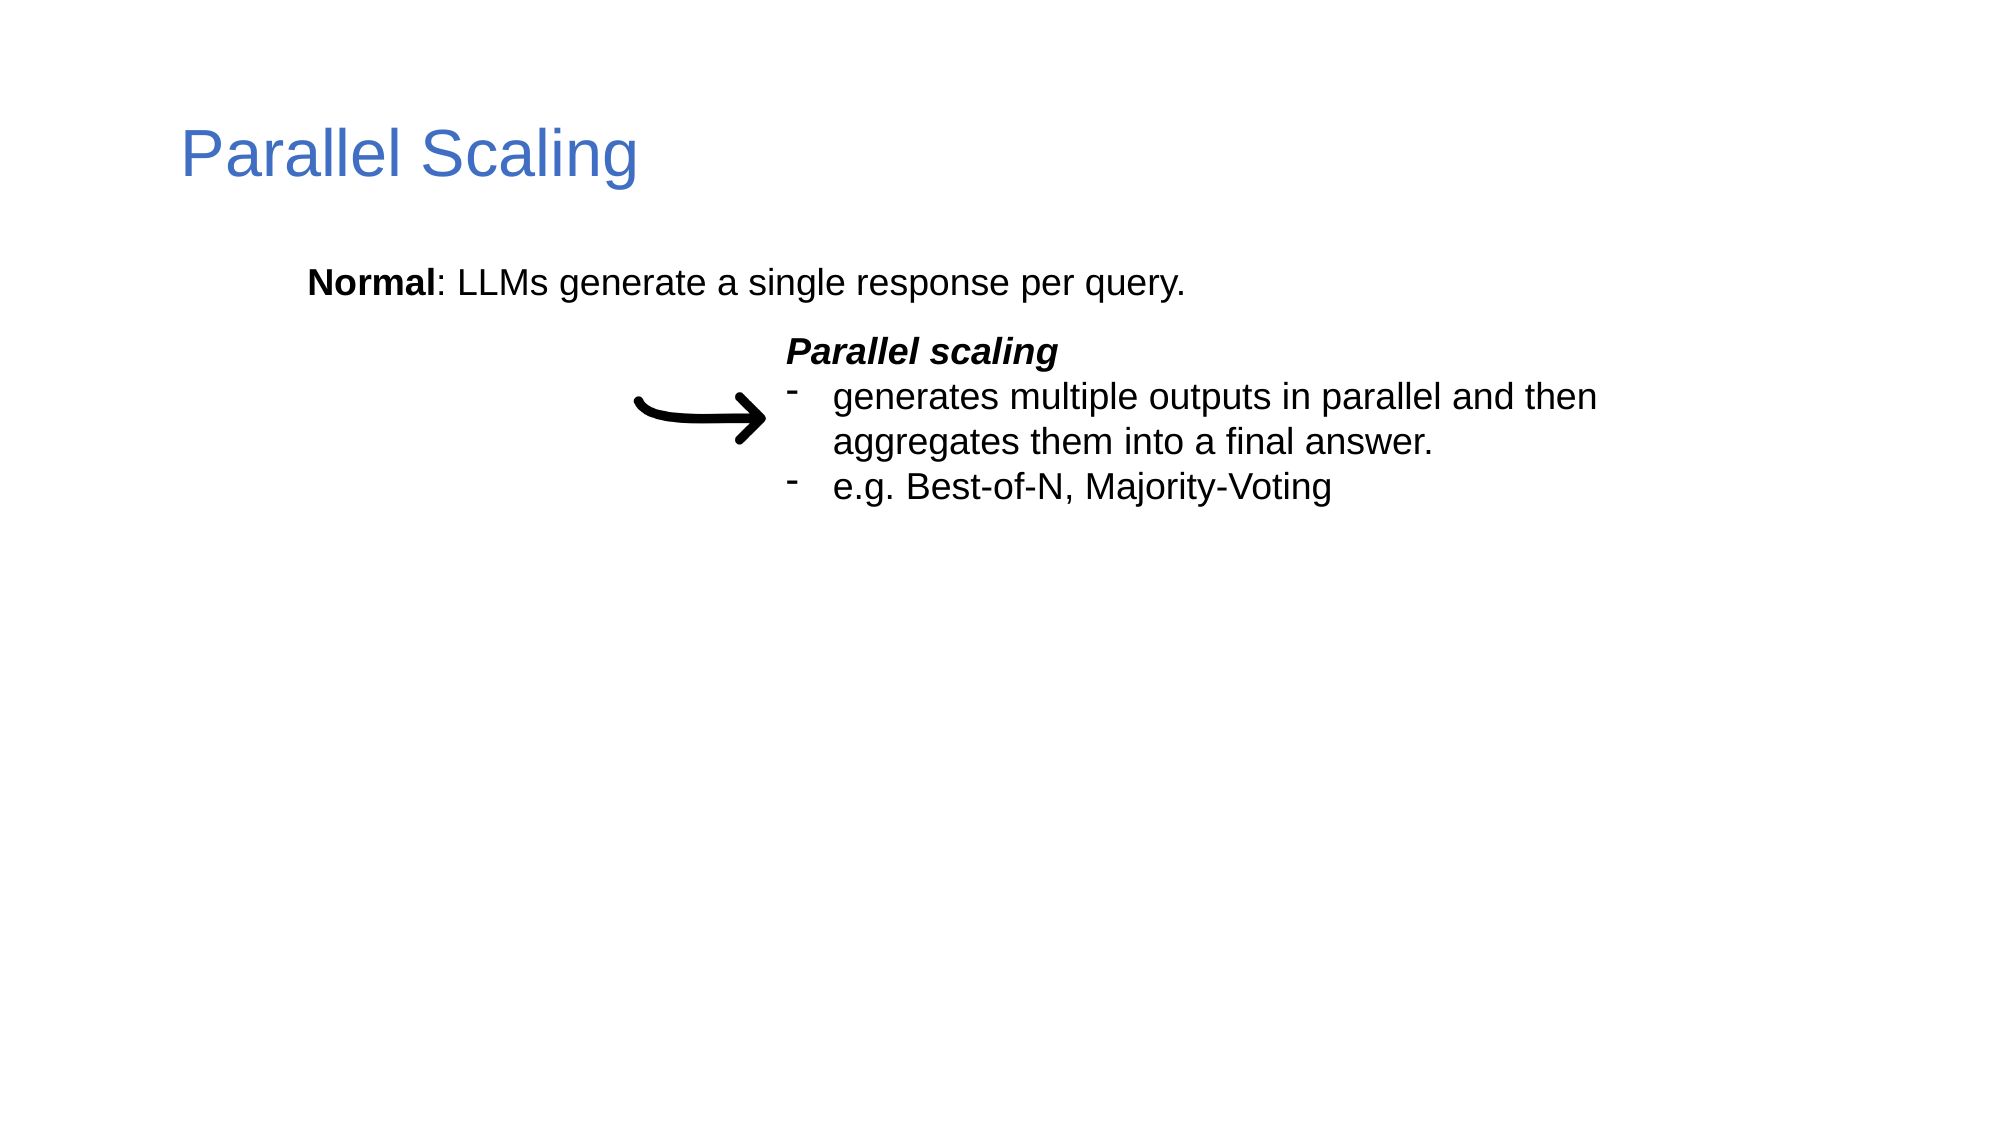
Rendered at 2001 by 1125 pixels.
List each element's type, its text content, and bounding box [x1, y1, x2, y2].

text_box Normal: LLMs generate a single response per query. [292, 250, 1444, 311]
picture [620, 342, 772, 494]
text_box Parallel scaling generates multiple outputs in parallel and then aggregates them into a final answer. e.g. Best-of-N, Majority-Voting [771, 319, 1766, 515]
text_box Parallel Scaling [165, 102, 1166, 198]
